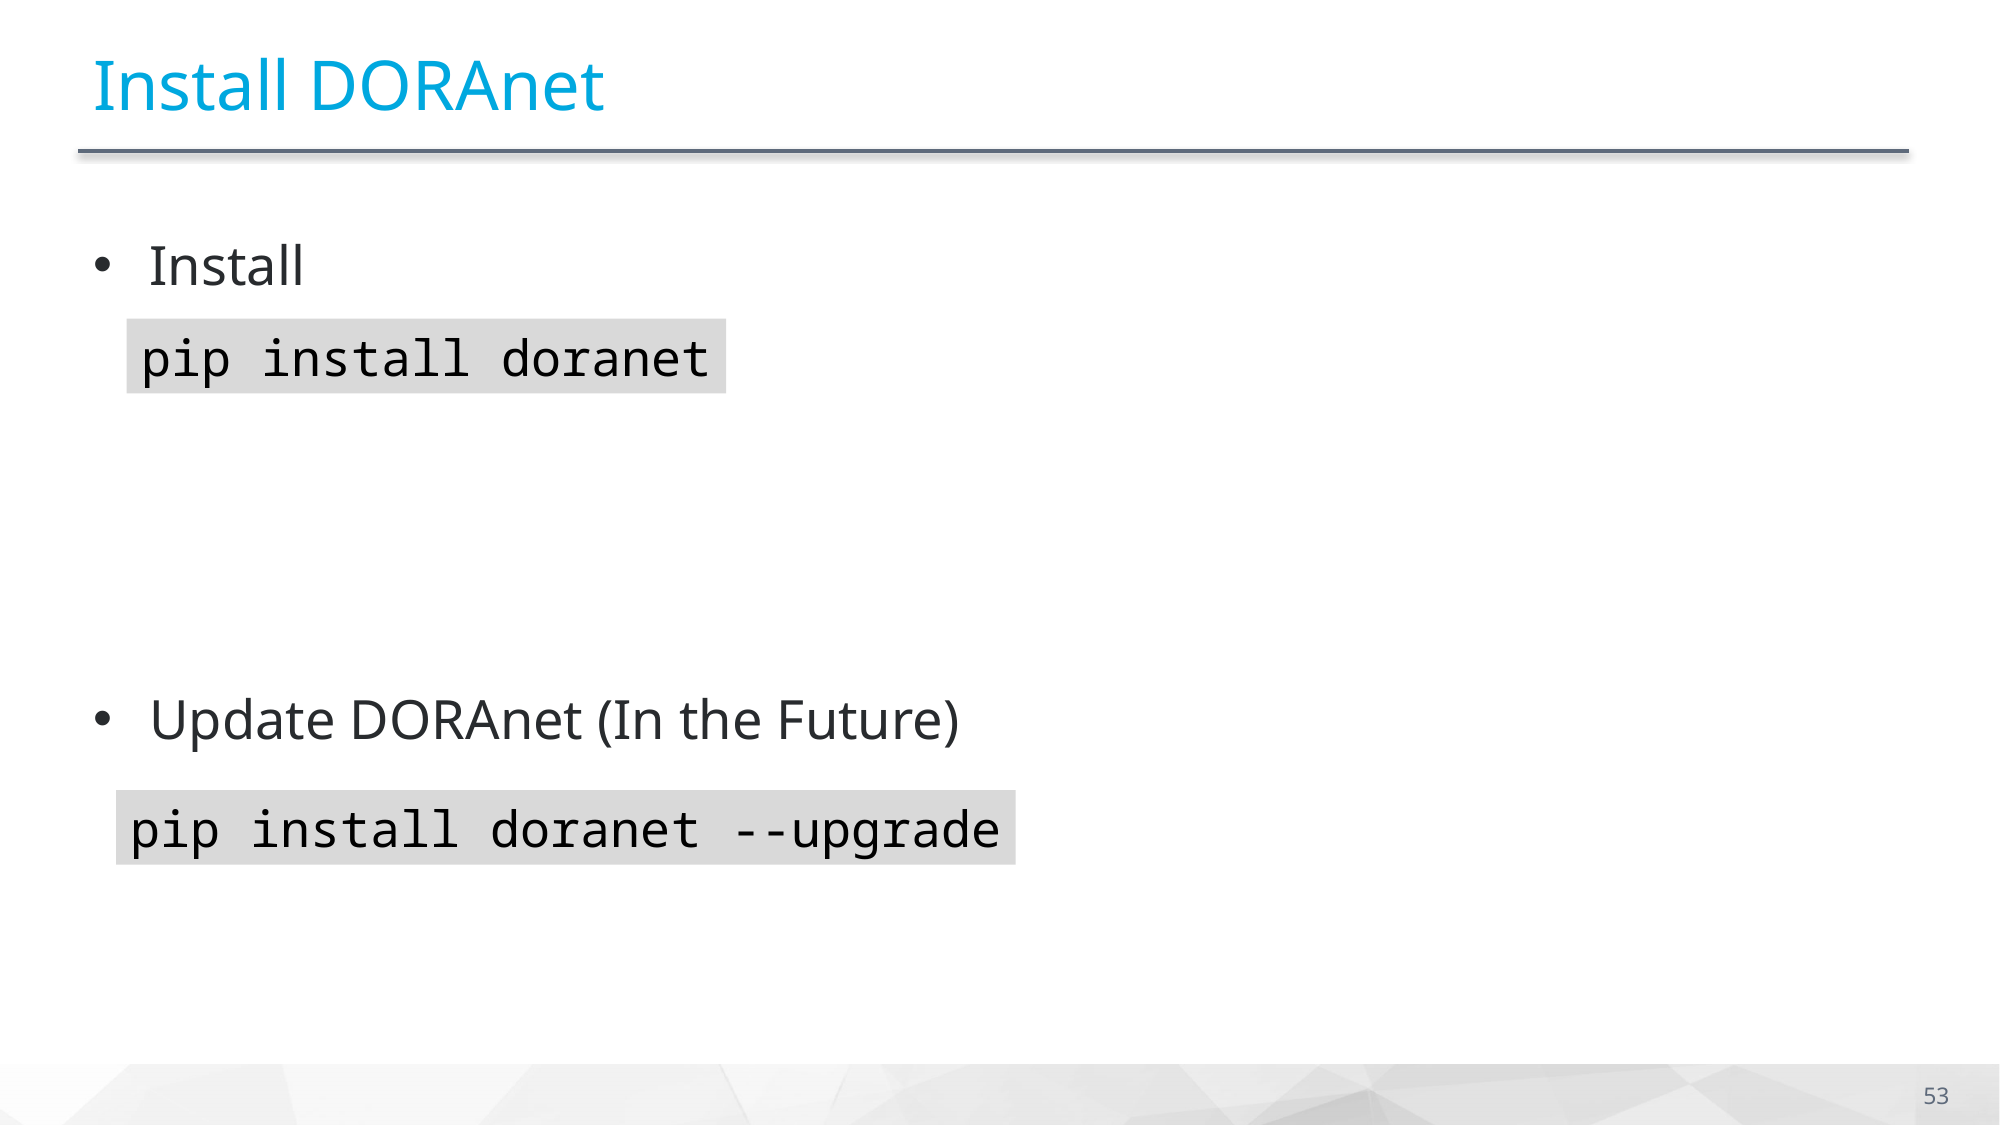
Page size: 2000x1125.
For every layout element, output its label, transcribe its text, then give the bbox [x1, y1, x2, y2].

picture [0, 1064, 2000, 1125]
text_box pip install doranet [126, 318, 727, 394]
title Install DORAnet [78, 34, 1987, 168]
text_box pip install doranet --upgrade [116, 790, 1016, 865]
list Install Update DORAnet (In the Future) [78, 223, 1910, 921]
